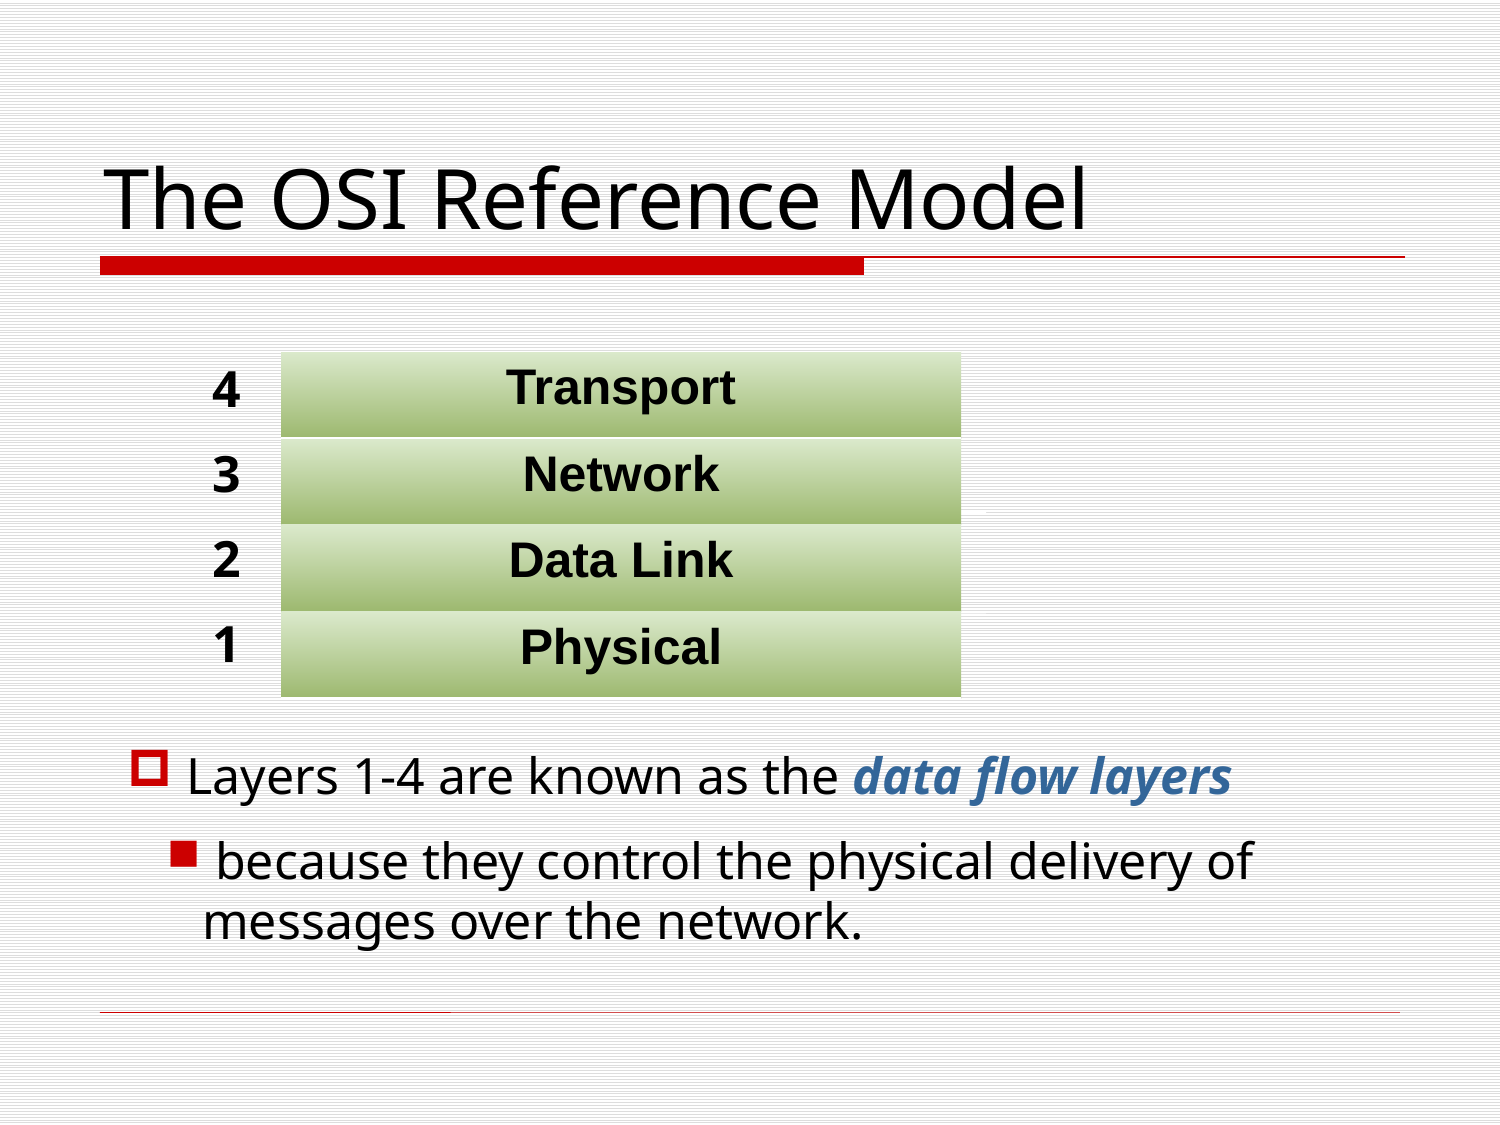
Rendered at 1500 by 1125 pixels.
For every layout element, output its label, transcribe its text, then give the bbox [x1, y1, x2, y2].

text_box Layers 1-4 are known as the data flow layers because they control the physical delivery of messages over the network. [112, 737, 1313, 958]
text_box The OSI Reference Model [88, 66, 1367, 254]
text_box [174, 349, 987, 695]
